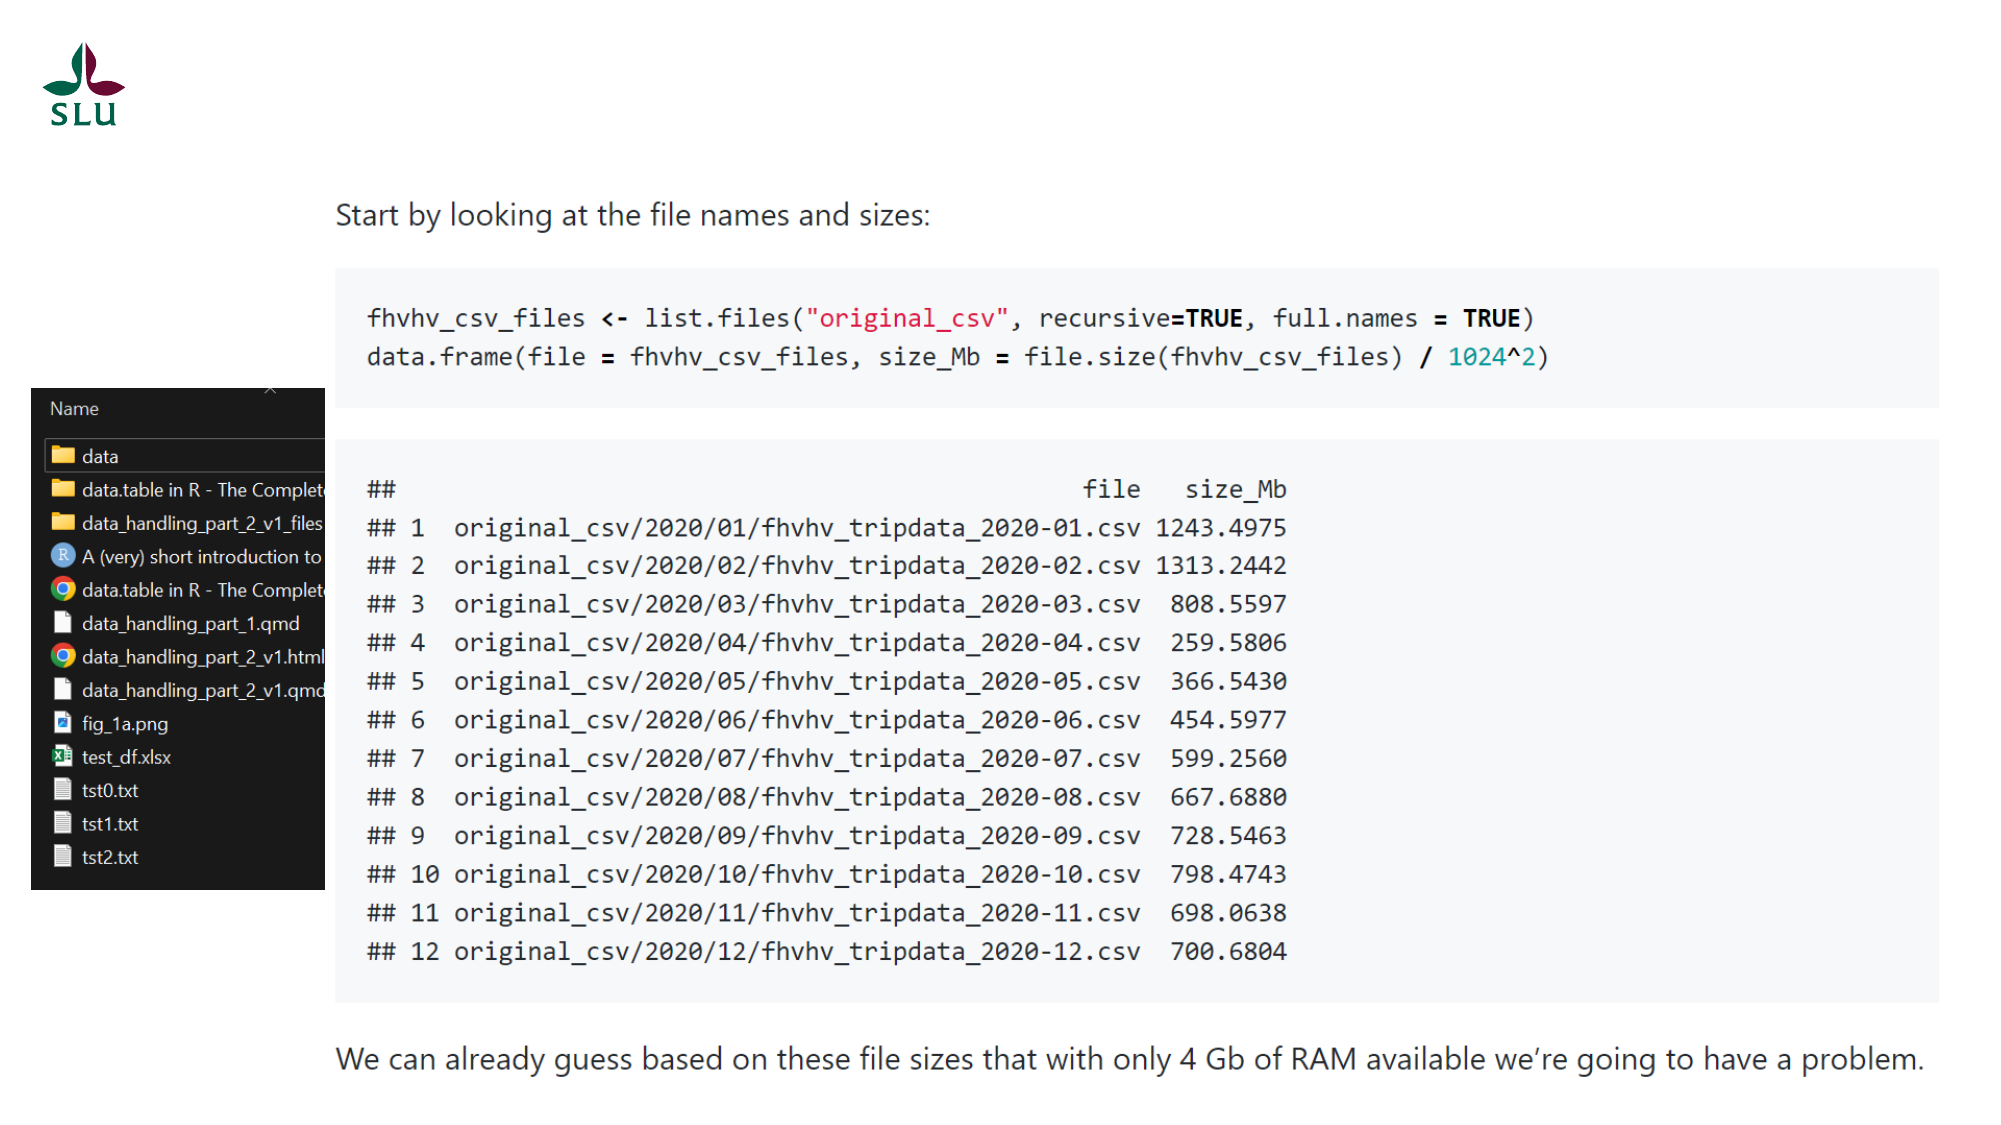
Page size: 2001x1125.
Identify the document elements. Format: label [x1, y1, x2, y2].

picture [325, 181, 2000, 1125]
list [31, 388, 325, 890]
